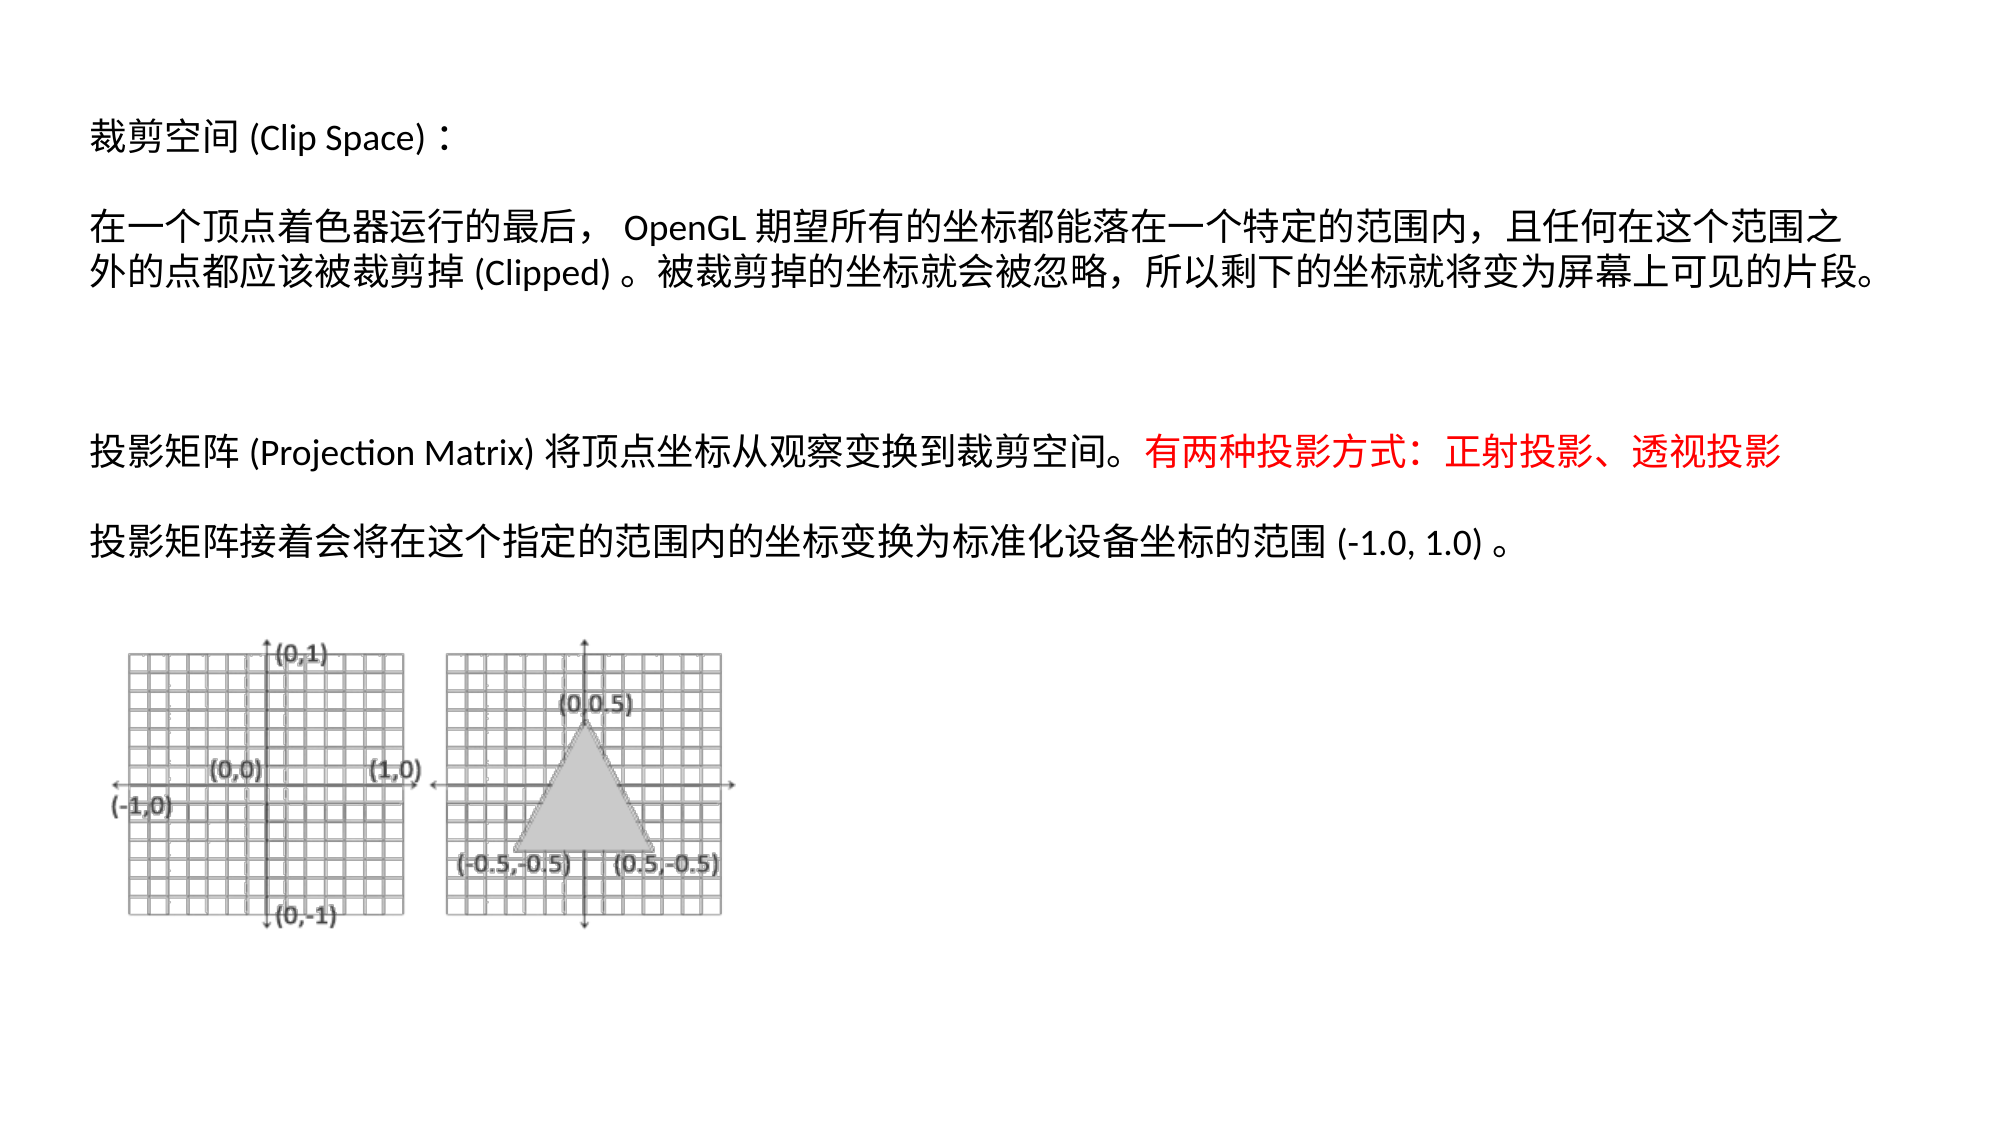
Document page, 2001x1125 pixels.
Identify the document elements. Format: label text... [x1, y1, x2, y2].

text_box 裁剪空间(Clip Space)： 在一个顶点着色器运行的最后，OpenGL期望所有的坐标都能落在一个特定的范围内，且任何在这个范围之外的点都应该被裁剪掉(Clipped)。被裁剪掉的坐标就会被忽略，所以剩下的坐标就将变为屏幕上可见的片段。 投影矩阵(Projection Matrix)将顶点坐标从观察变换到裁剪空间。有两种投影方式：正射投影、透视投影 投影矩阵接着会将在这个指定的范围内的坐标变换为标准化设备坐标的范围(-1.0, 1.0)。 [75, 105, 1893, 616]
picture [110, 635, 736, 944]
